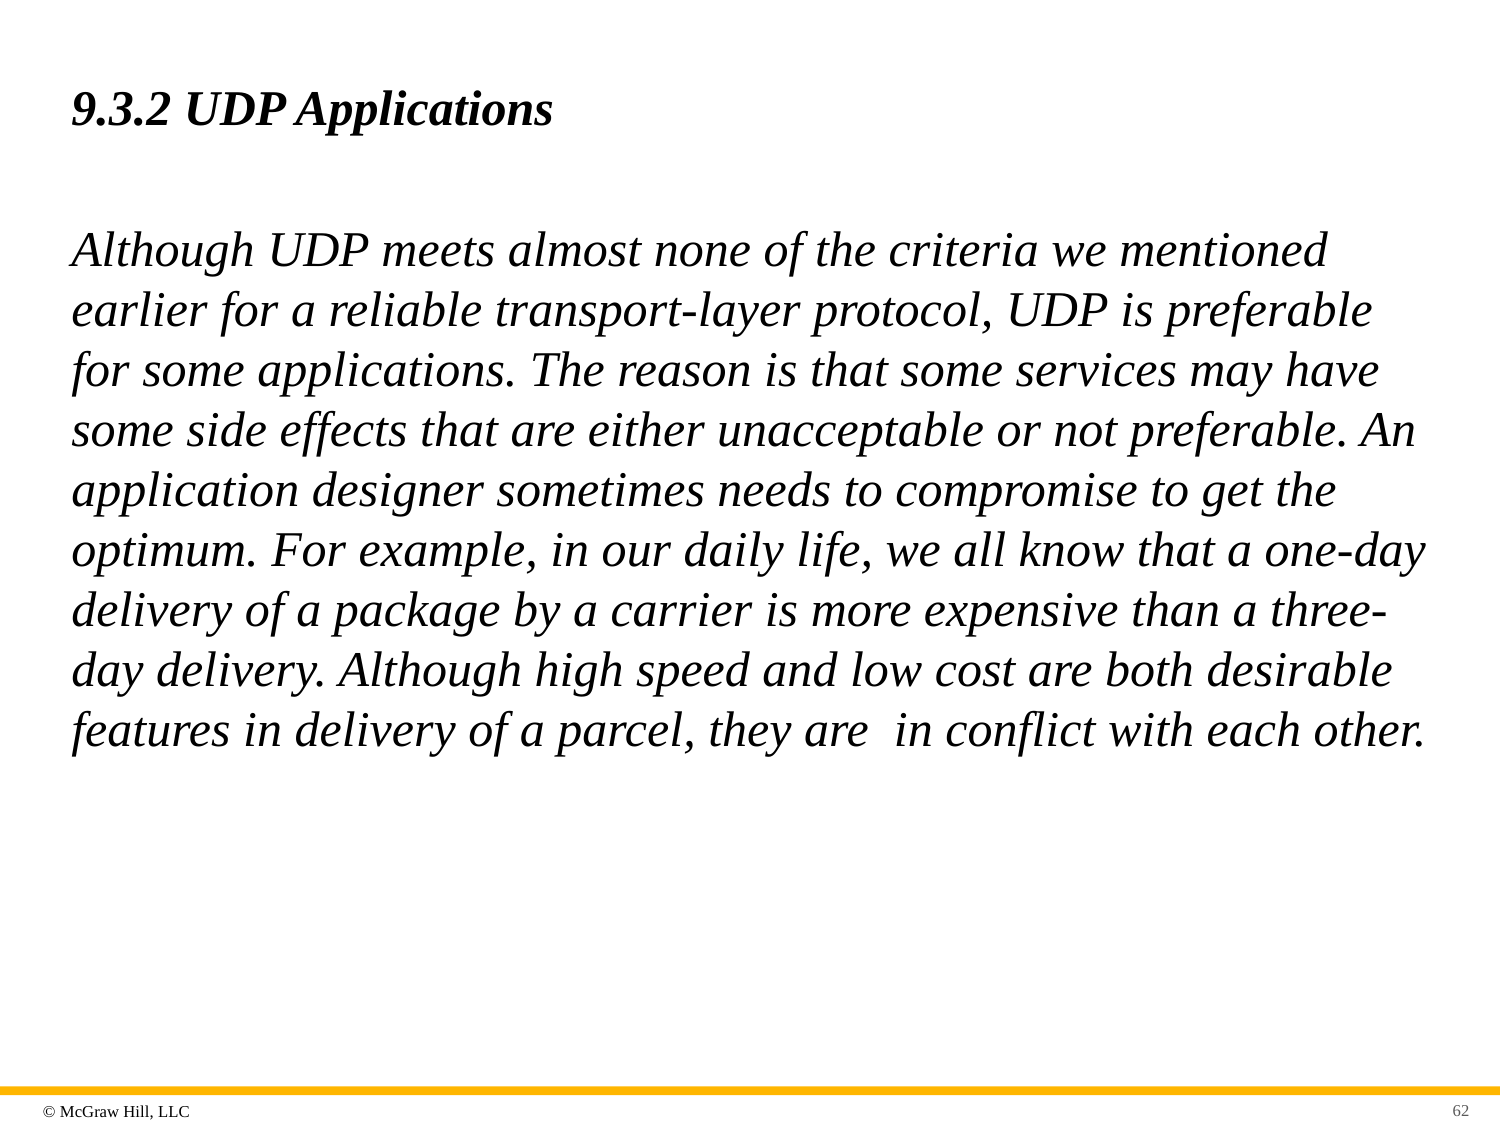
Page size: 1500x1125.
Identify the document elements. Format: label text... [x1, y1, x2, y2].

title 9.3.2 UDP Applications [56, 50, 1444, 162]
list Although UDP meets almost none of the criteria we mentioned earlier for a reliable transport-layer protocol, UDP is preferable for some applications. The reason is that some services may have some side effects that are either unacceptable or not preferable. An application designer sometimes needs to compromise to get the optimum. For example, in our daily life, we all know that a one-day delivery of a package by a carrier is more expensive than a three-day delivery. Although high speed and low cost are both desirable features in delivery of a parcel, they are in conflict with each other. [56, 209, 1444, 1026]
slide_number 62 [1418, 1096, 1477, 1123]
